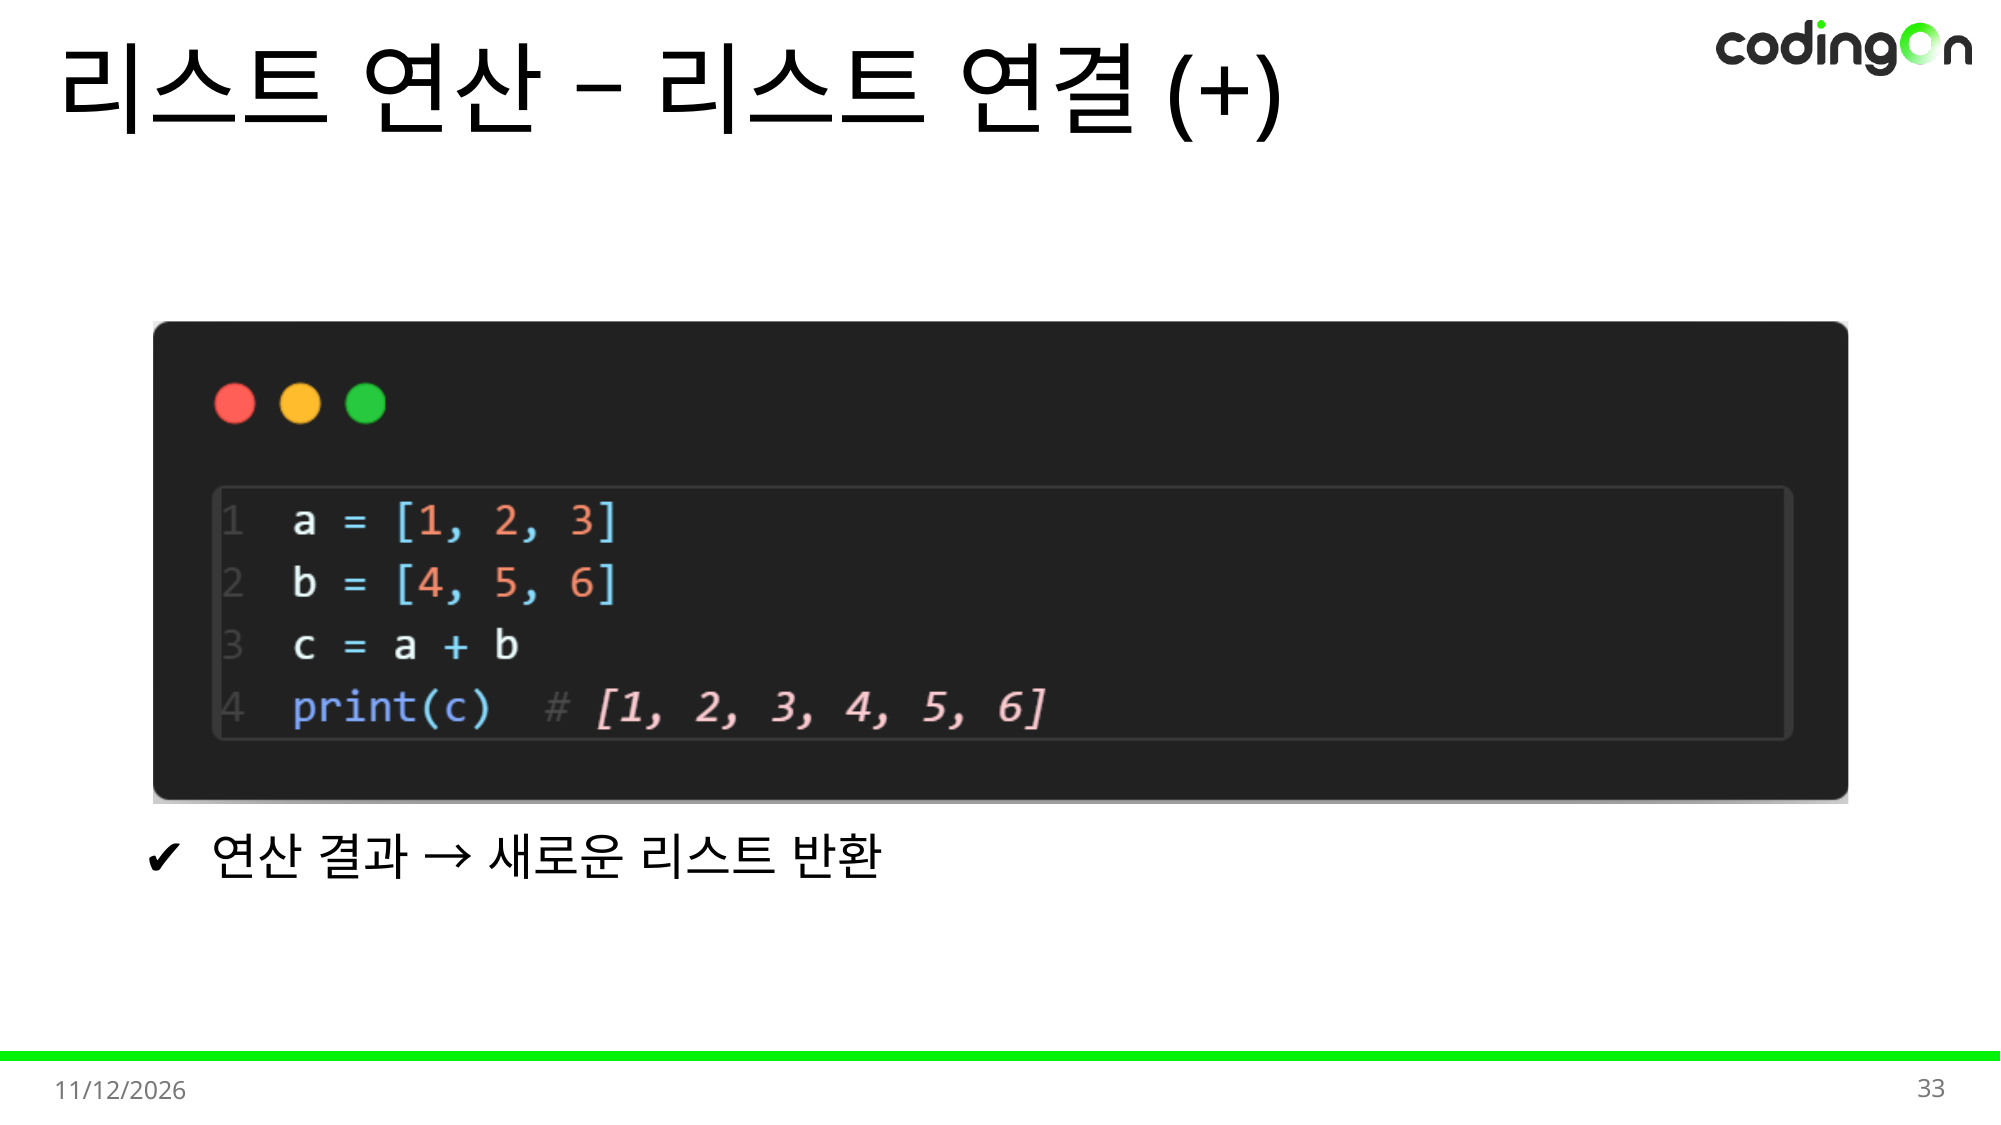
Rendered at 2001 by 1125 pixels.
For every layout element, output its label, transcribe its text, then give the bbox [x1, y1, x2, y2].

title 리스트 연산 – 리스트 연결(+) [41, 0, 1767, 188]
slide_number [39, 1061, 490, 1122]
text_box ✔️ 연산 결과 → 새로운 리스트 반환 [128, 788, 1440, 894]
picture [153, 321, 1849, 804]
picture [1767, 20, 1972, 76]
slide_number 33 [1510, 1059, 1961, 1120]
